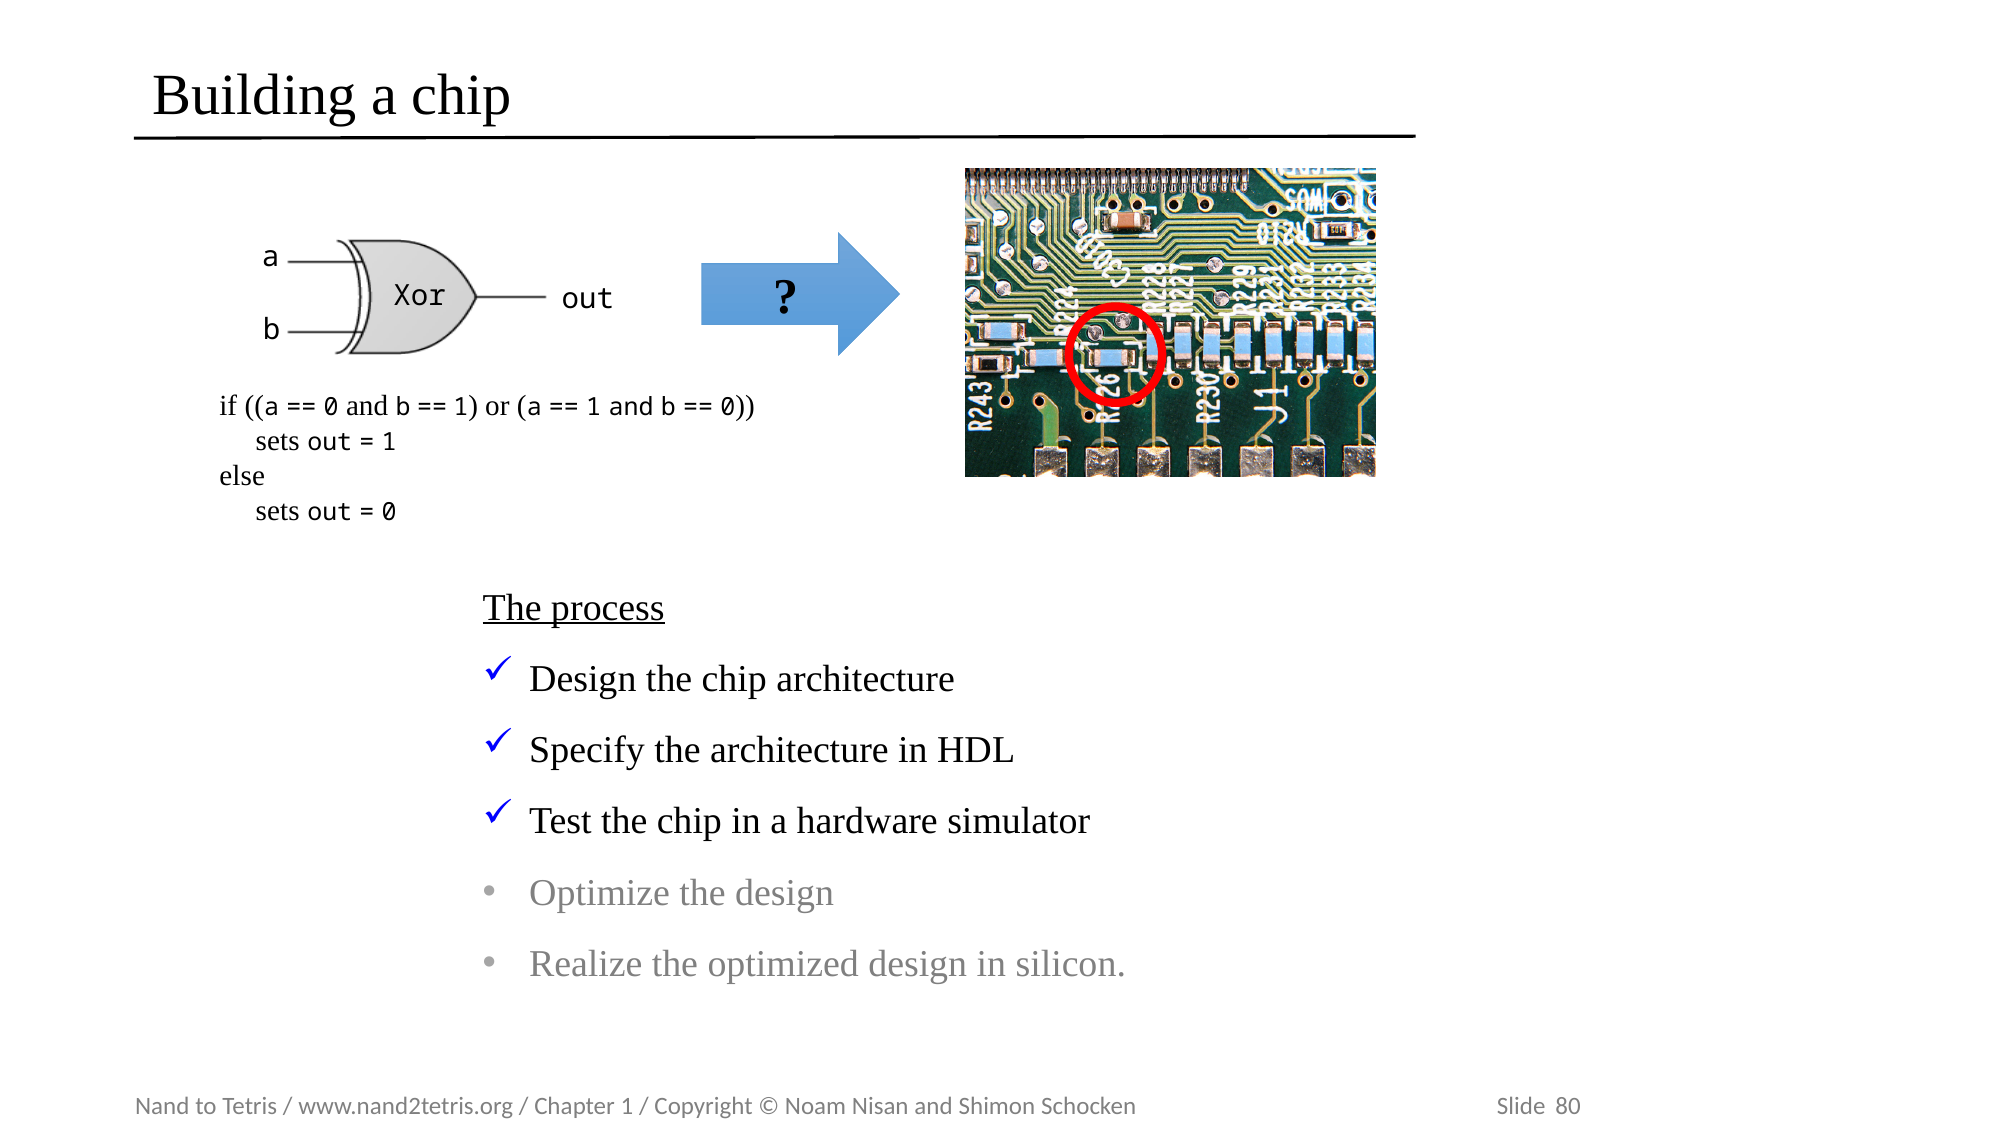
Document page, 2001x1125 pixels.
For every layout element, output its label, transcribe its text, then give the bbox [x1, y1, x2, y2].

title Building a chip [137, 48, 1417, 144]
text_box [701, 168, 1376, 477]
list The process Design the chip architecture Specify the architecture in HDL Test the chip in a hardware simulator Optimize the design Realize the optimized design in silicon. [467, 579, 1324, 995]
text_box if ((a == 0 and b == 1) or (a == 1 and b == 0)) sets out = 1 else sets out = 0 [204, 379, 1000, 534]
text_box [219, 222, 651, 380]
